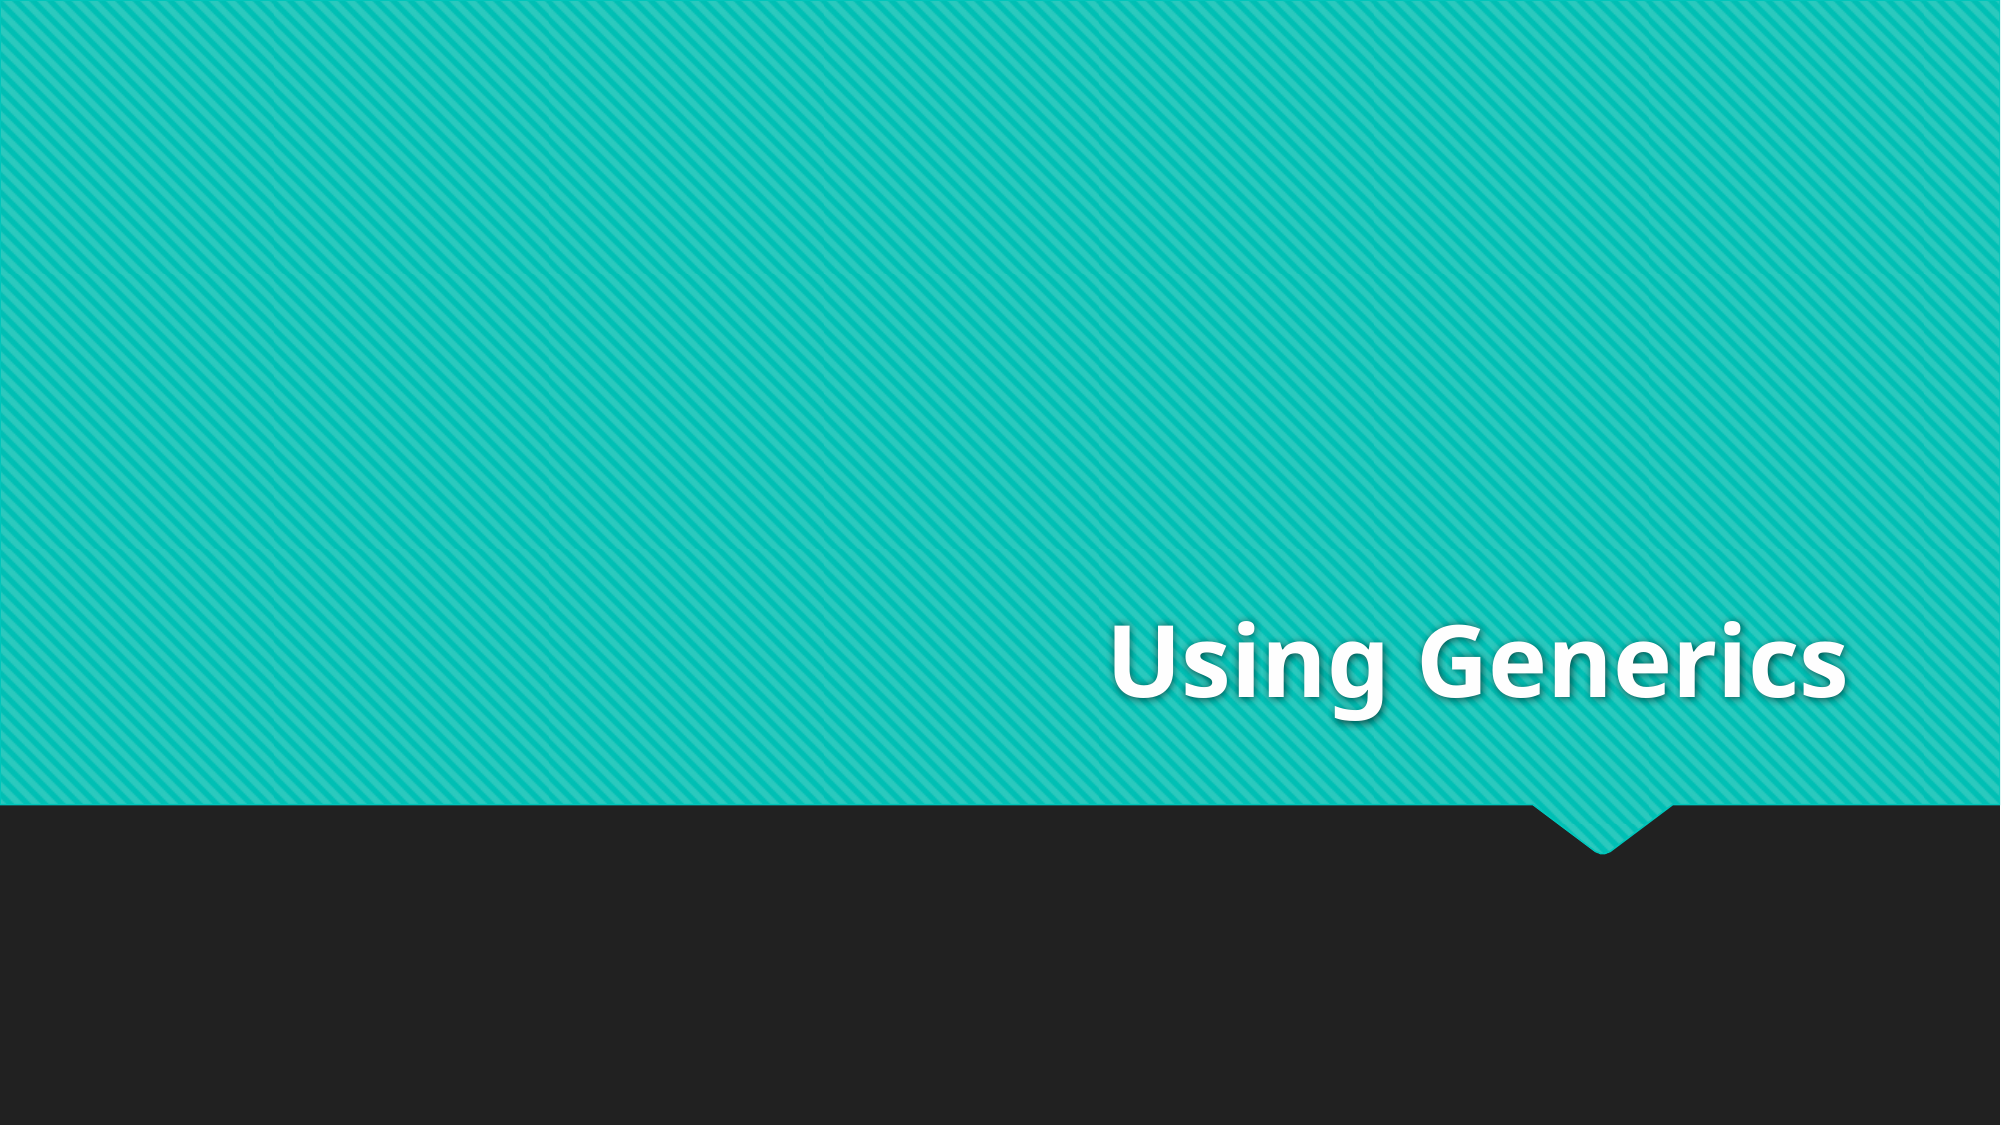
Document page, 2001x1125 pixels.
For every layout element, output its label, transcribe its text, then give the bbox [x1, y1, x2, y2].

title Using Generics [132, 484, 1866, 726]
